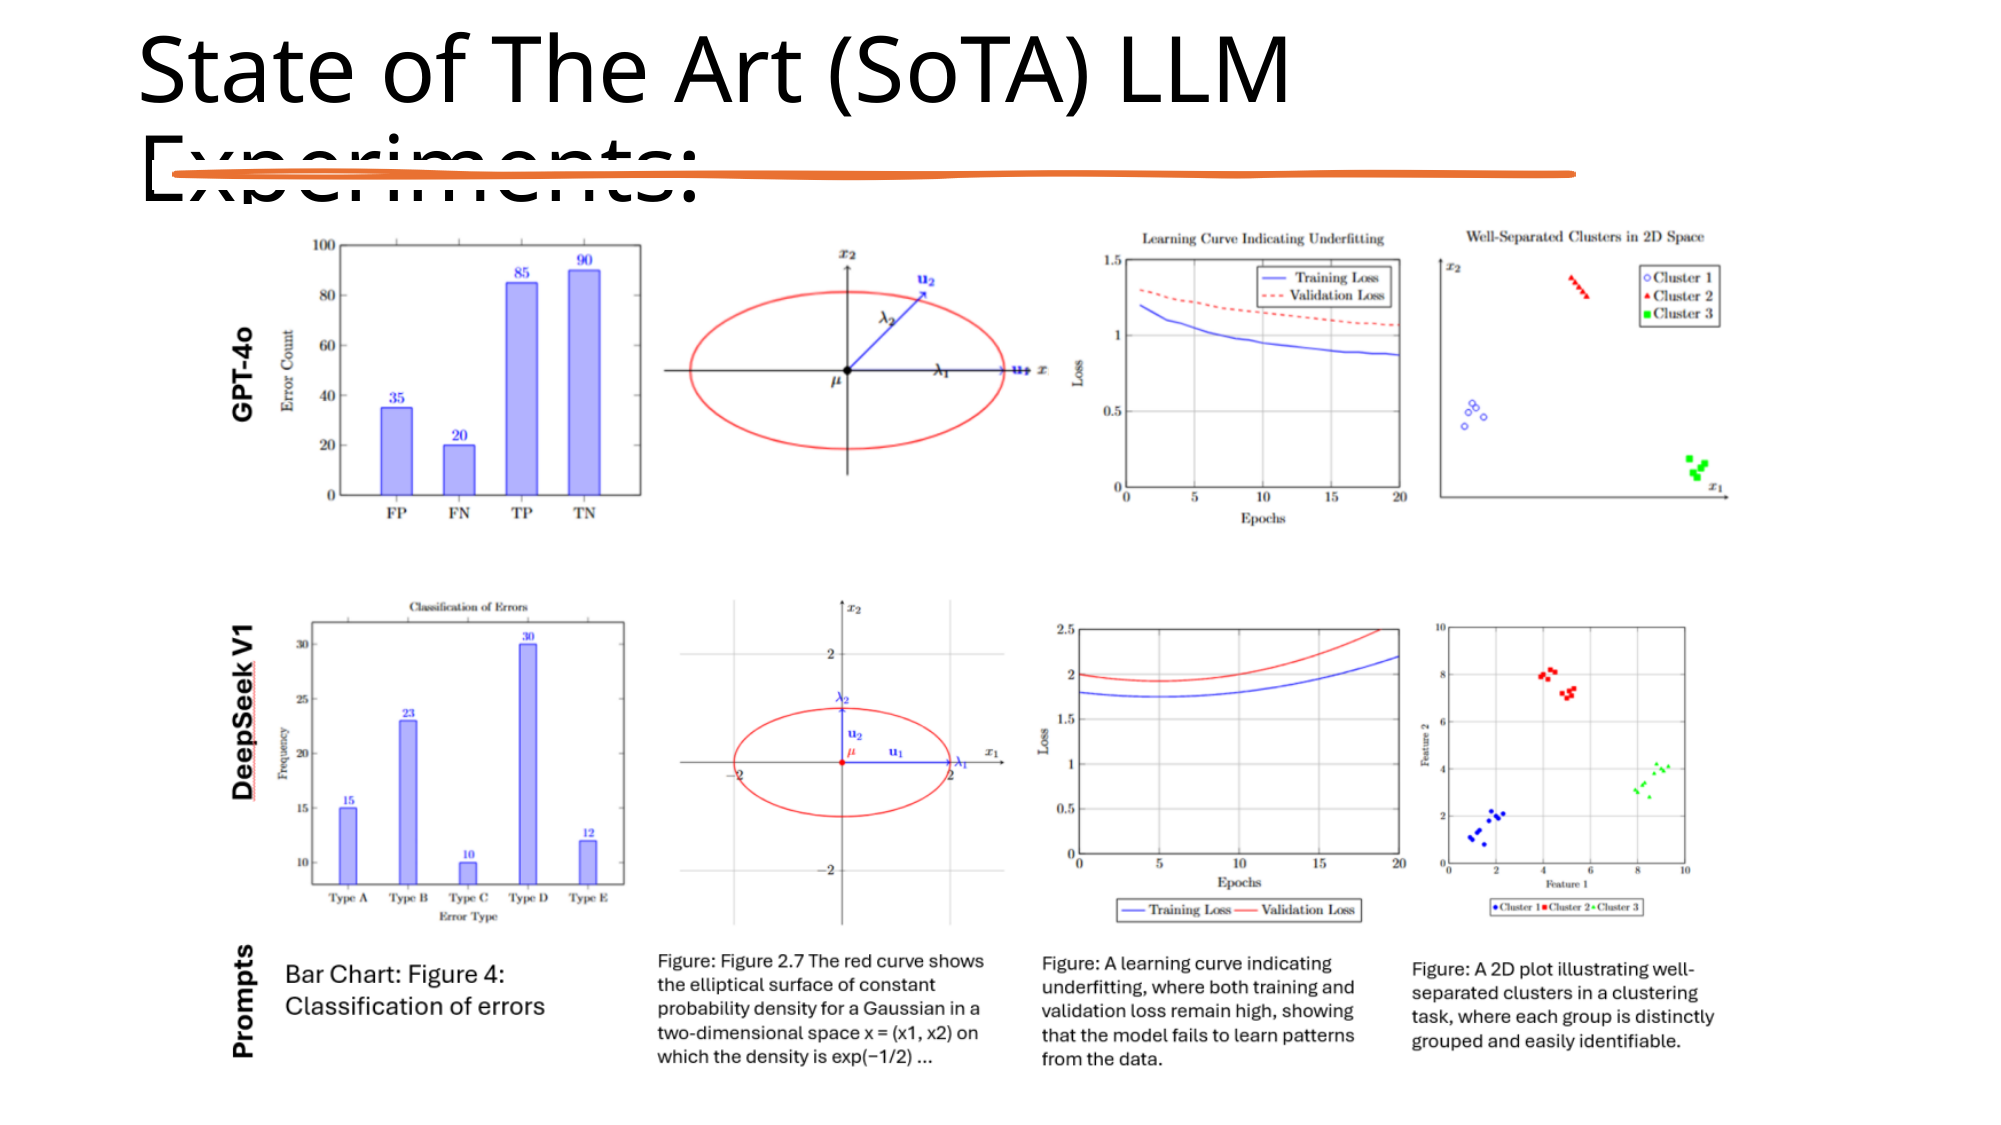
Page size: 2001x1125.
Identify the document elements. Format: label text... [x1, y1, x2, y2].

title State of The Art (SoTA) LLM Experiments: [122, 38, 1848, 207]
picture [152, 159, 1604, 191]
picture [209, 203, 1754, 1125]
